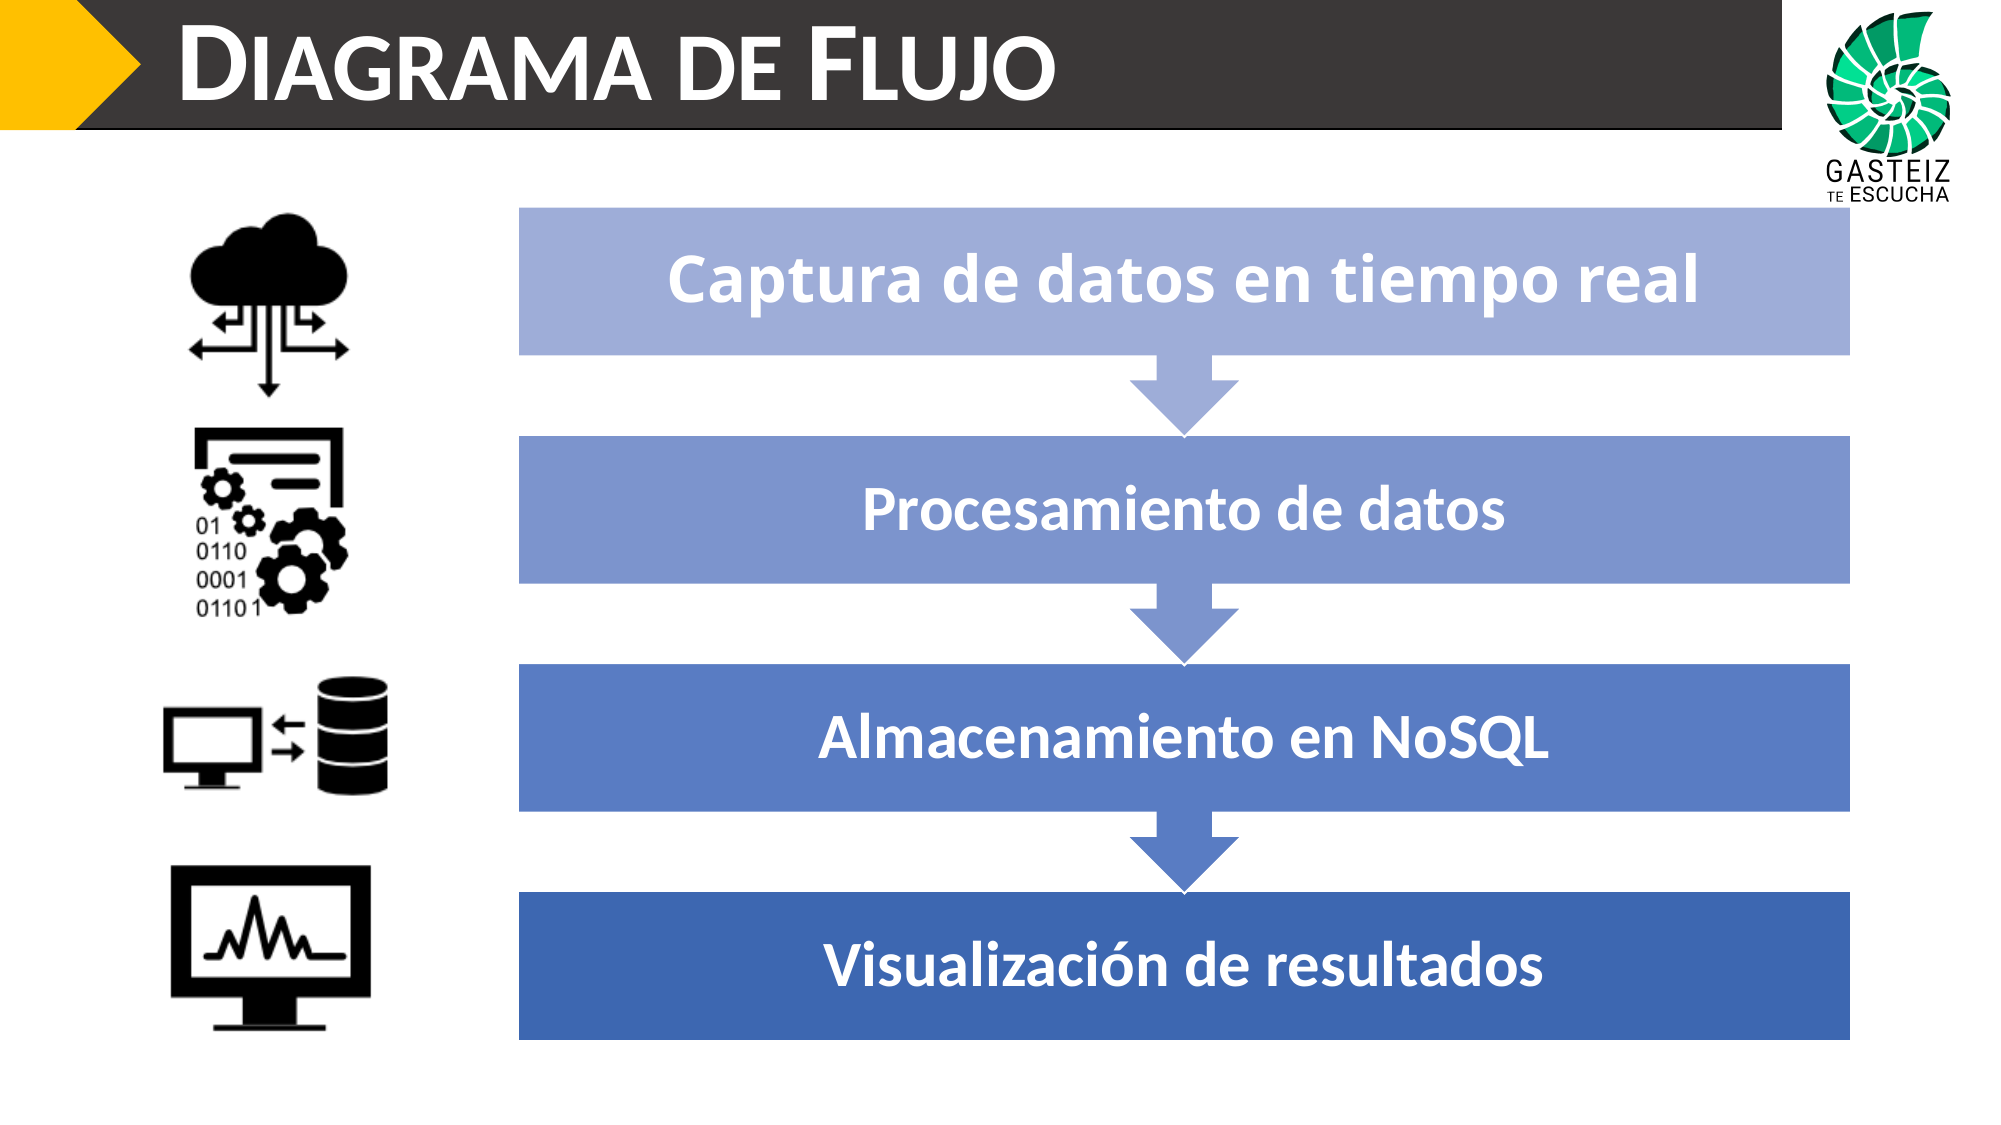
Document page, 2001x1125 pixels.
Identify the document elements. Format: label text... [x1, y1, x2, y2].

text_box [517, 206, 1852, 1042]
text_box DIAGRAMA DE FLUJO [77, 0, 1782, 130]
picture [139, 193, 438, 1044]
text_box [0, 0, 141, 131]
picture [1782, 0, 2000, 218]
